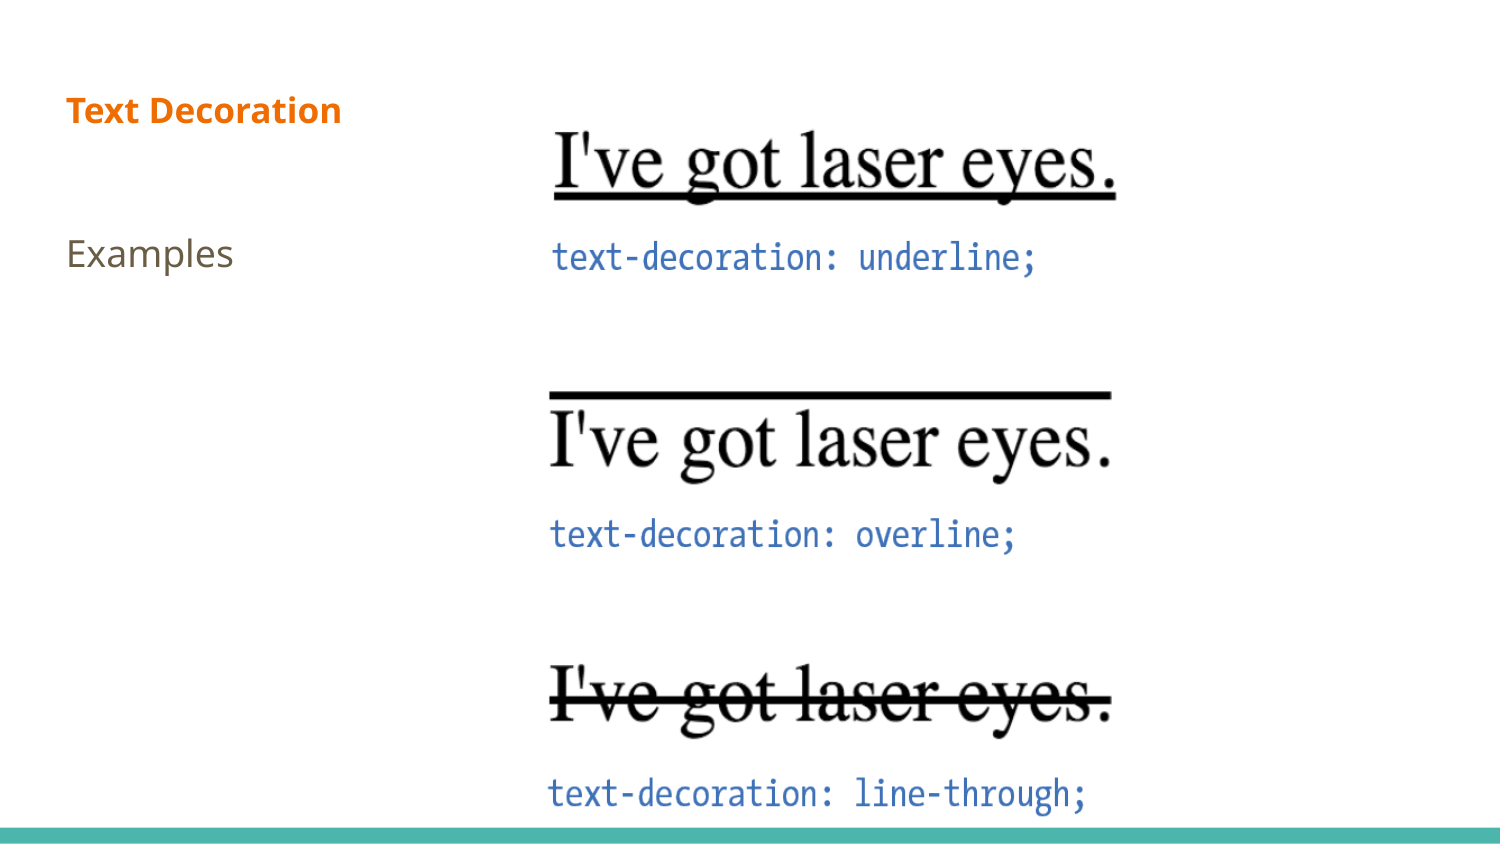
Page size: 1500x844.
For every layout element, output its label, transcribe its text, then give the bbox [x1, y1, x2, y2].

picture [87, 57, 1500, 821]
text_box Text Decoration [51, 72, 82, 189]
text_box Examples [51, 207, 82, 750]
